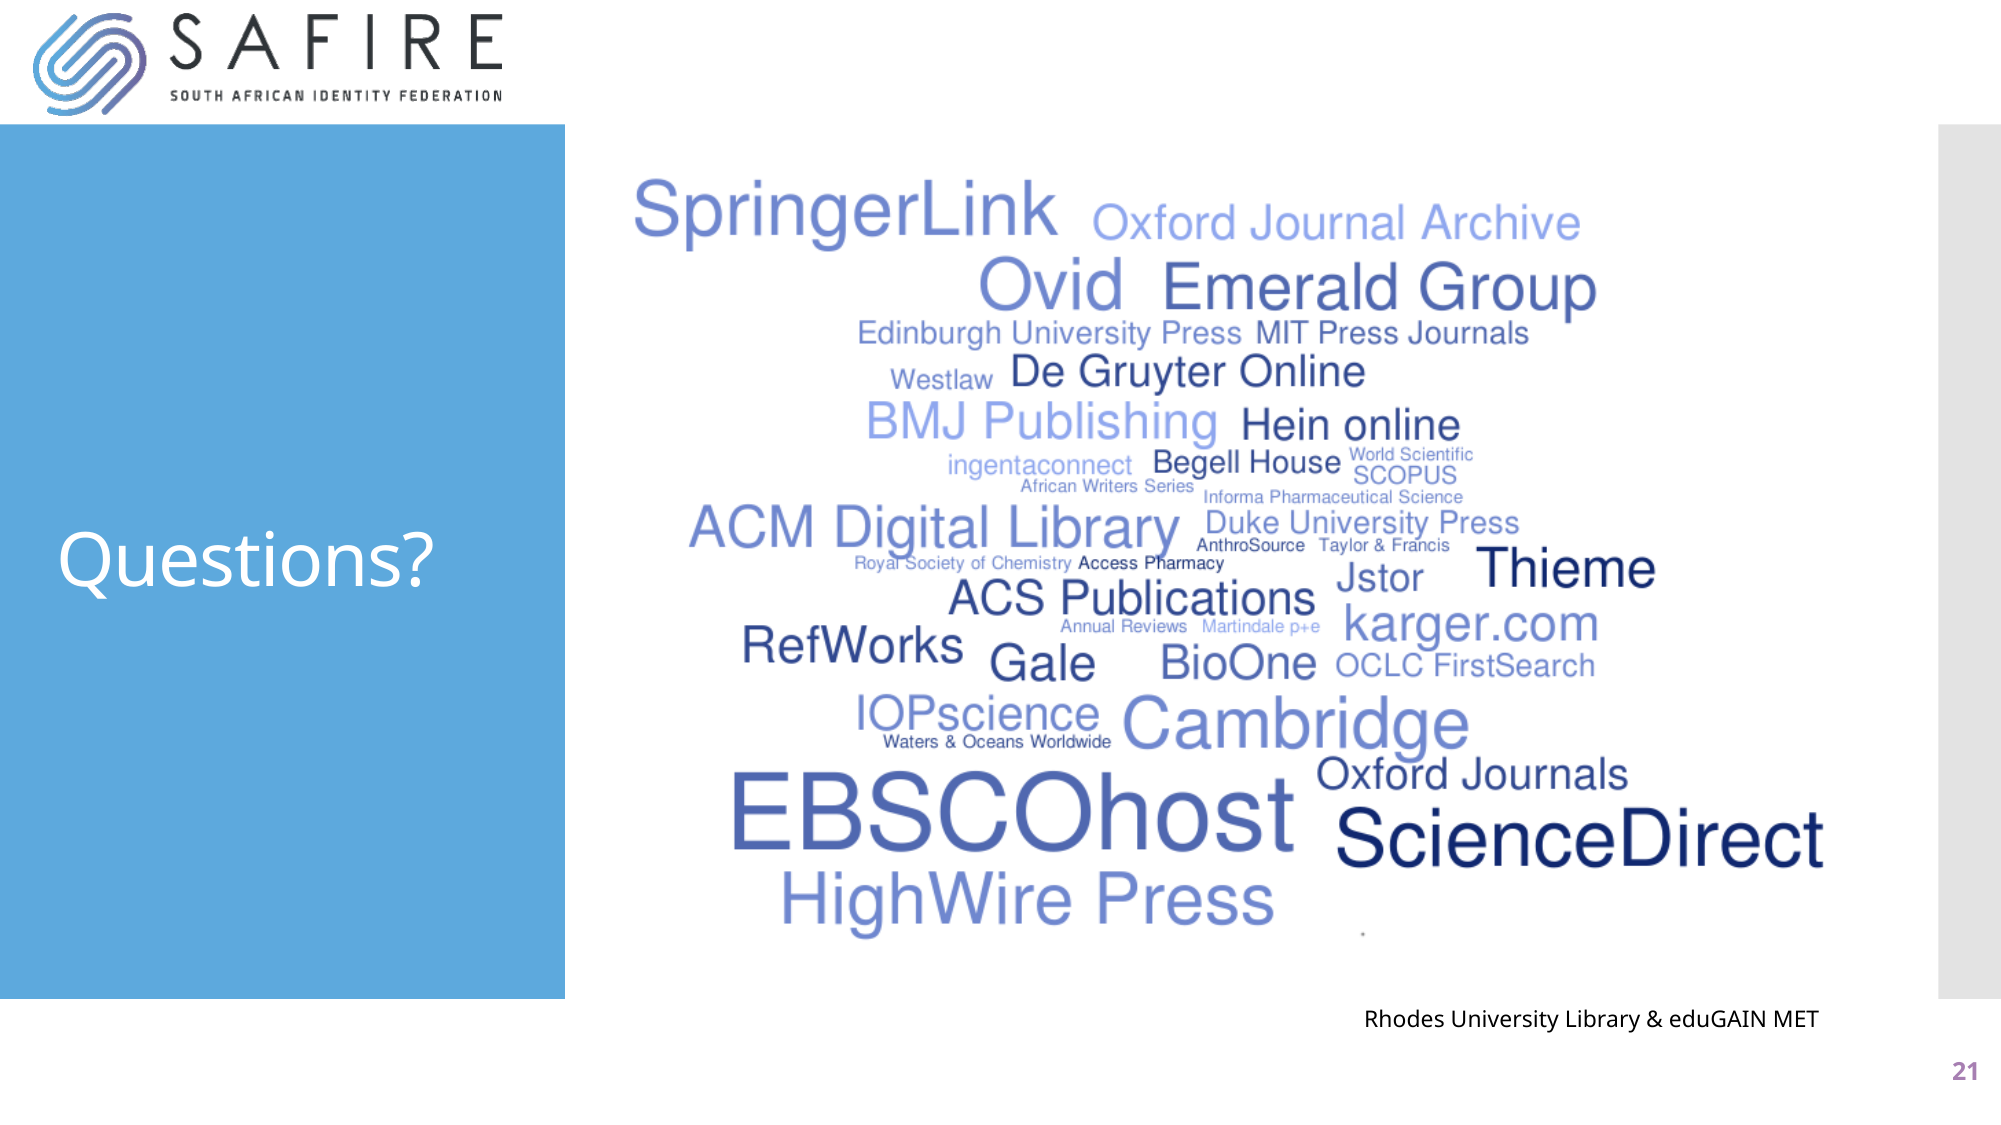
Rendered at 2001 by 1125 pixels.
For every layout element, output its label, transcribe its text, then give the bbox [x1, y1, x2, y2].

title Questions? [41, 184, 525, 940]
picture [21, 10, 515, 119]
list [634, 164, 1835, 954]
slide_number 21 [1744, 1042, 1996, 1103]
text_box Rhodes University Library & eduGAIN MET [1312, 997, 1835, 1040]
